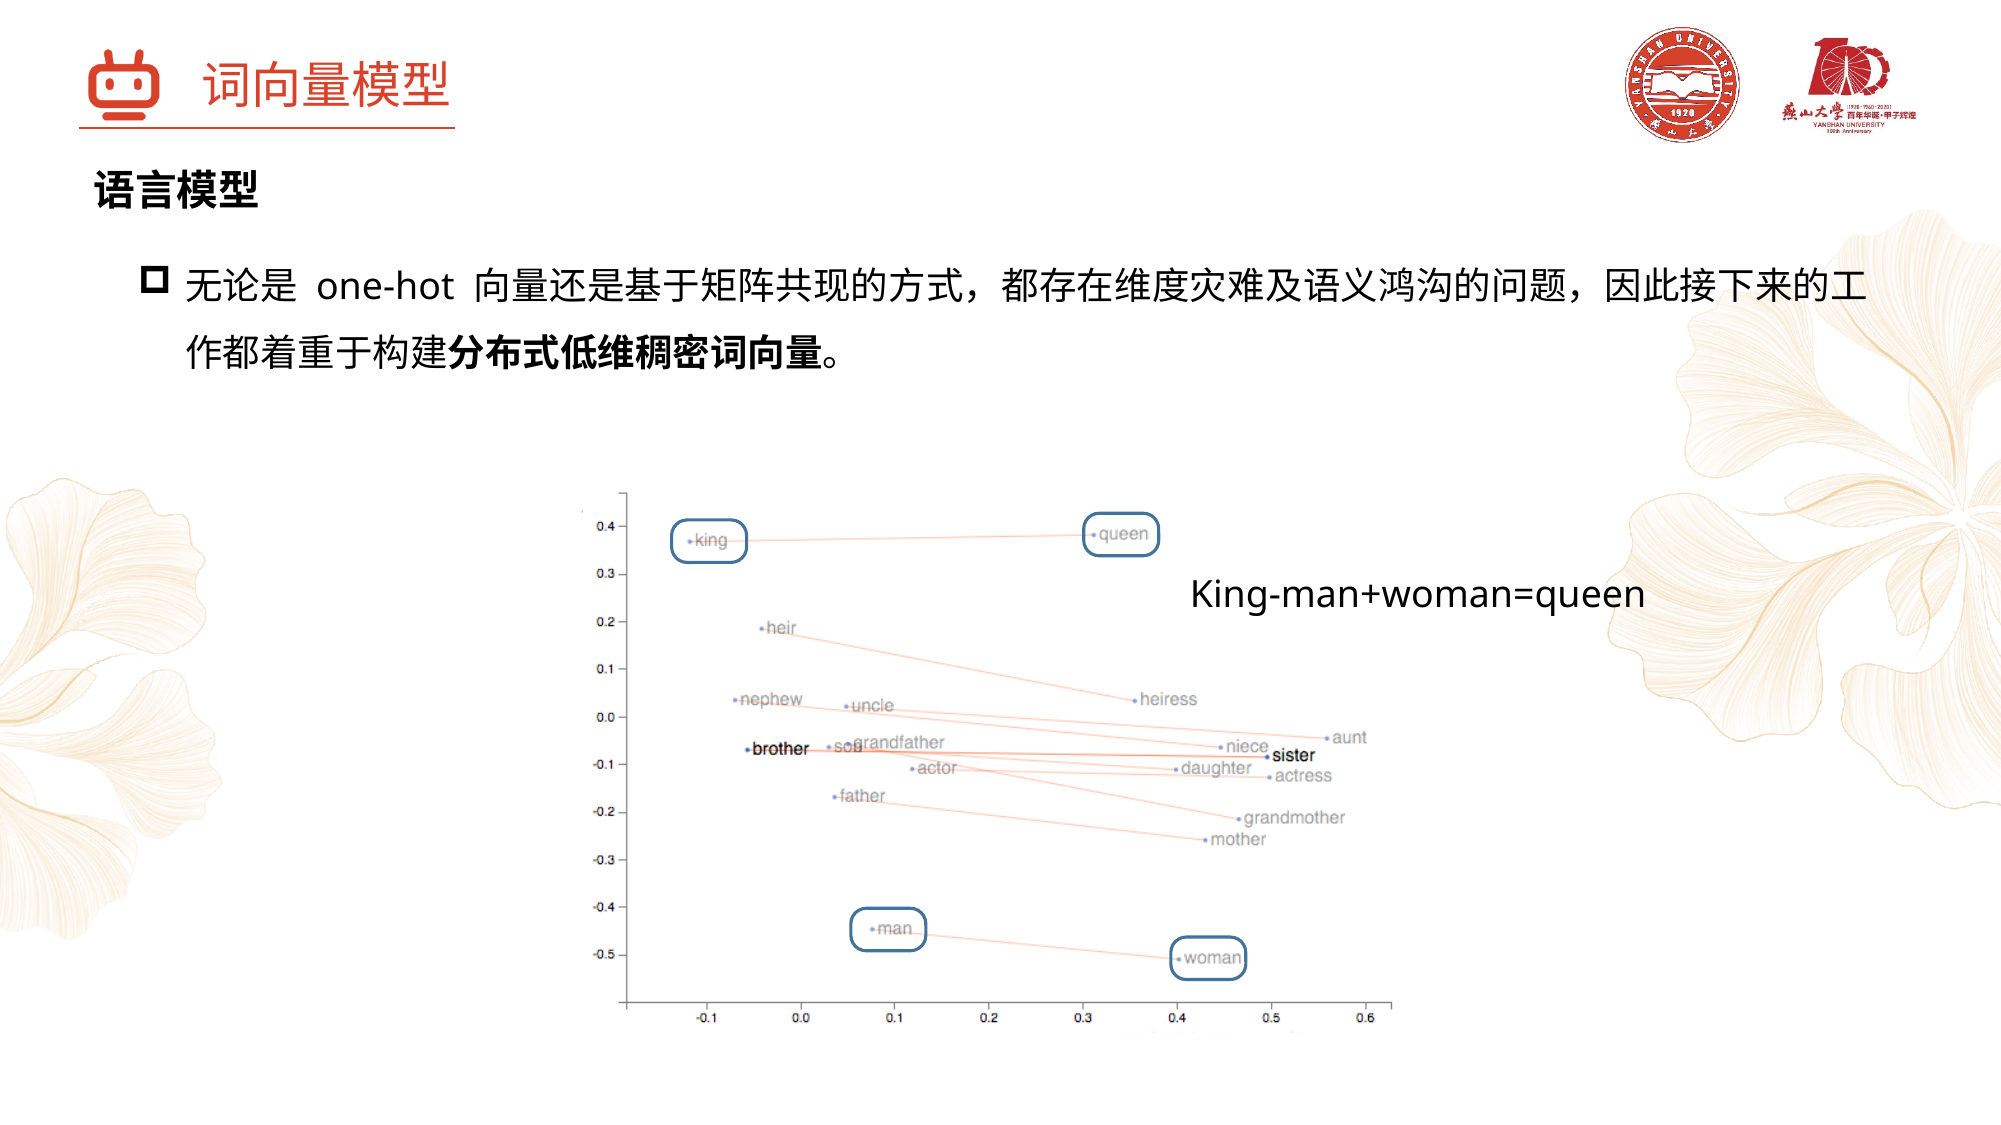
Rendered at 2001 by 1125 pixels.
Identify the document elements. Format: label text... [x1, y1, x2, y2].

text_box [1624, 22, 1939, 147]
text_box King-man+woman=queen [1419, 562, 1529, 623]
text_box 无论是 one-hot 向量还是基于矩阵共现的方式，都存在维度灾难及语义鸿沟的问题，因此接下来的工作都着重于构建分布式低维稠密词向量。 [123, 231, 1529, 450]
text_box 词向量模型 [186, 46, 467, 121]
picture [78, 39, 169, 127]
picture [0, 354, 390, 1012]
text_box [581, 443, 1419, 1033]
picture [1529, 188, 2001, 855]
text_box 语言模型 [78, 156, 552, 221]
